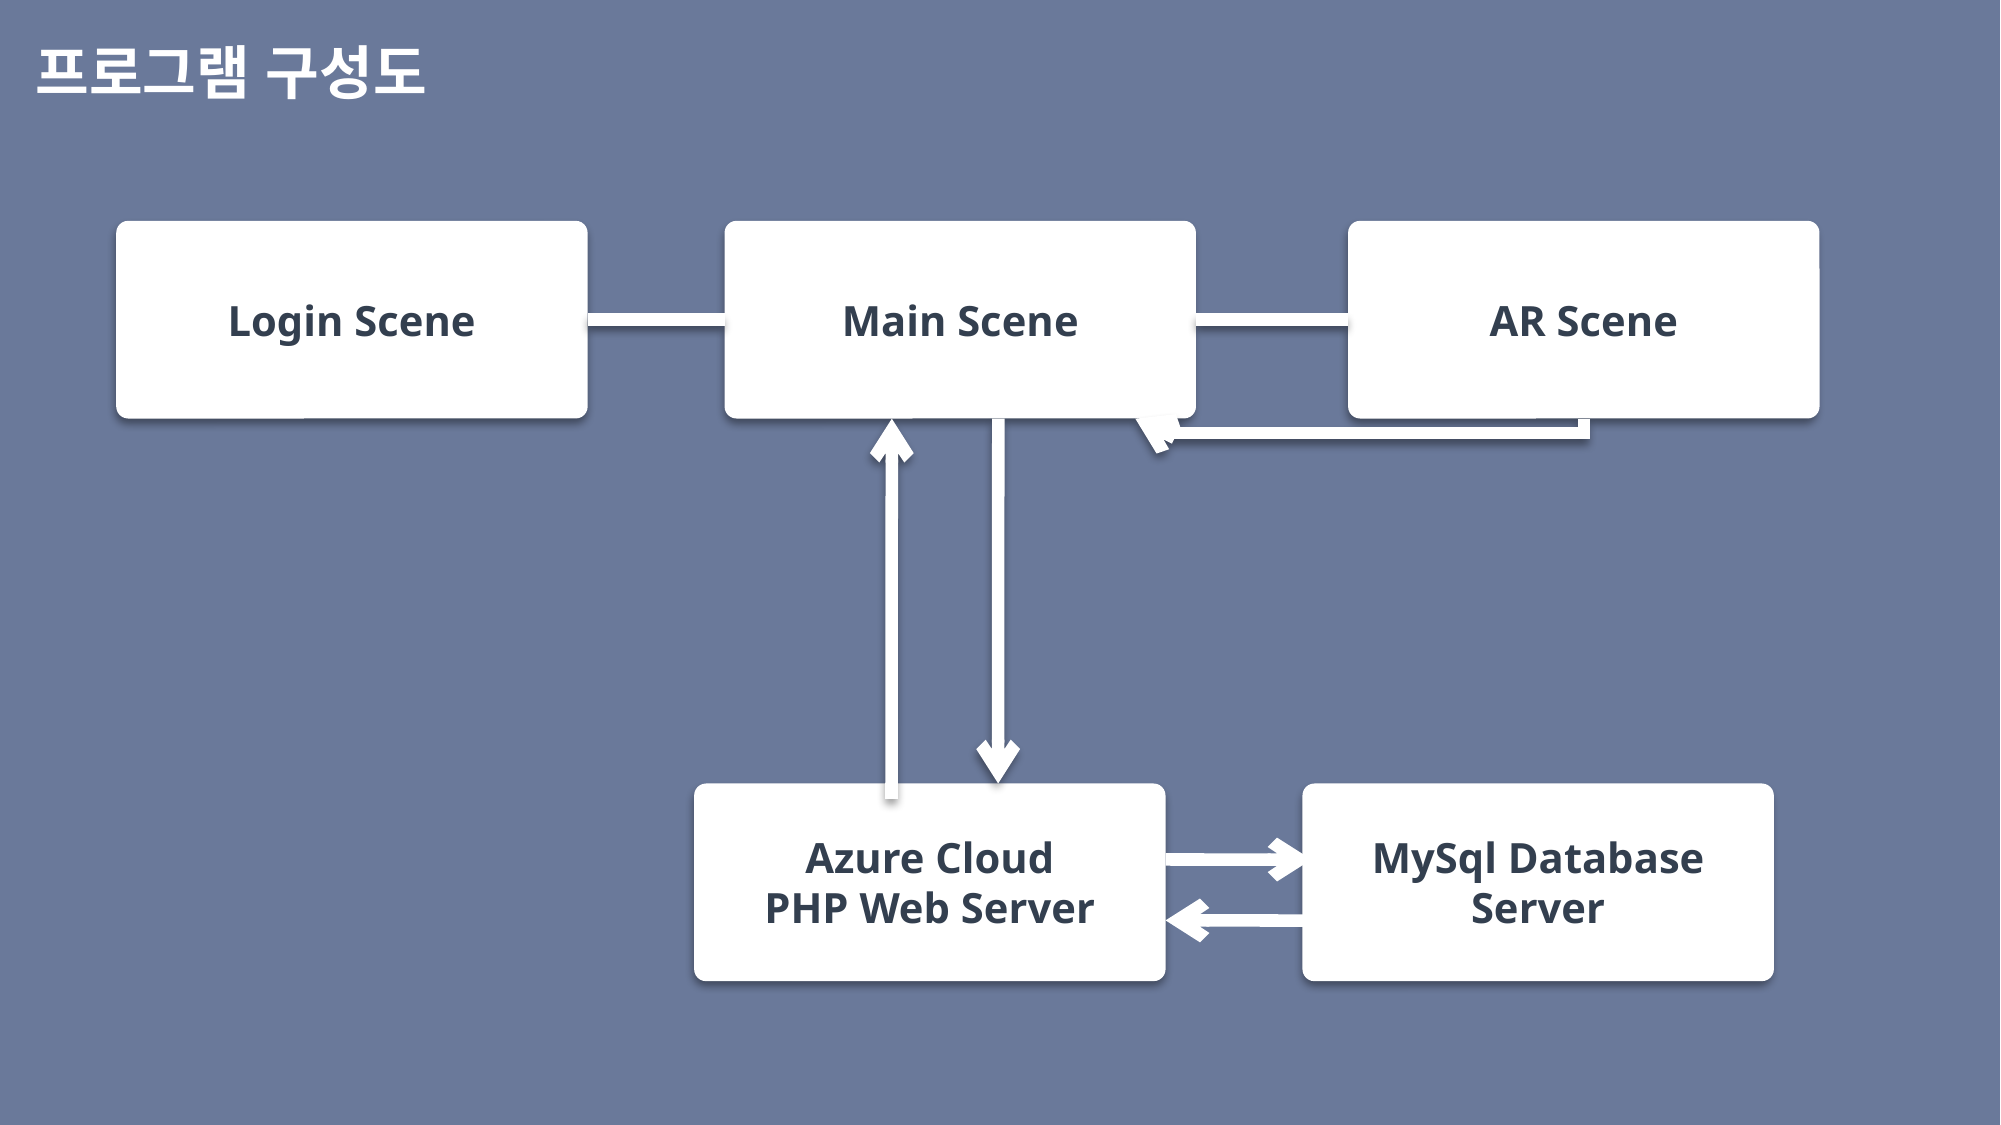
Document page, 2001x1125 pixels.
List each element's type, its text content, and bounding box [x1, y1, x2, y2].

text_box AR Scene [1360, 219, 1821, 420]
text_box 프로그램 구성도 [20, 28, 805, 114]
text_box Azure Cloud PHP Web Server [693, 782, 1167, 983]
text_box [1211, 813, 1273, 967]
text_box AR Scene [1347, 219, 1359, 420]
text_box Main Scene [723, 219, 1198, 420]
text_box MySql Database Server [1301, 782, 1775, 983]
text_box Login Scene [115, 219, 589, 420]
